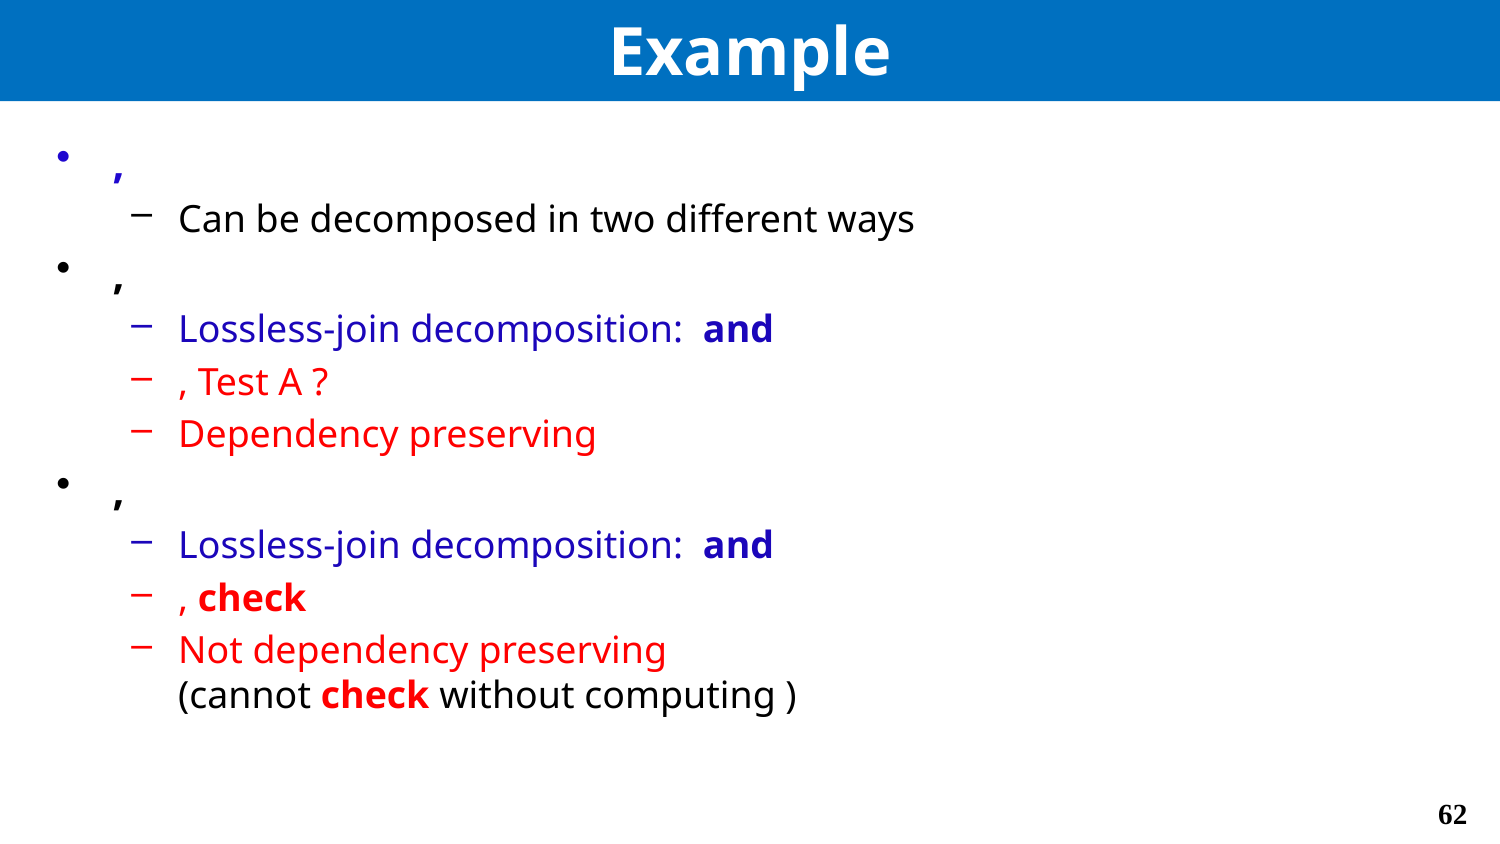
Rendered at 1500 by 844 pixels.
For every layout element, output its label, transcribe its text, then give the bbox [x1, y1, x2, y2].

title Example [0, 0, 1500, 102]
